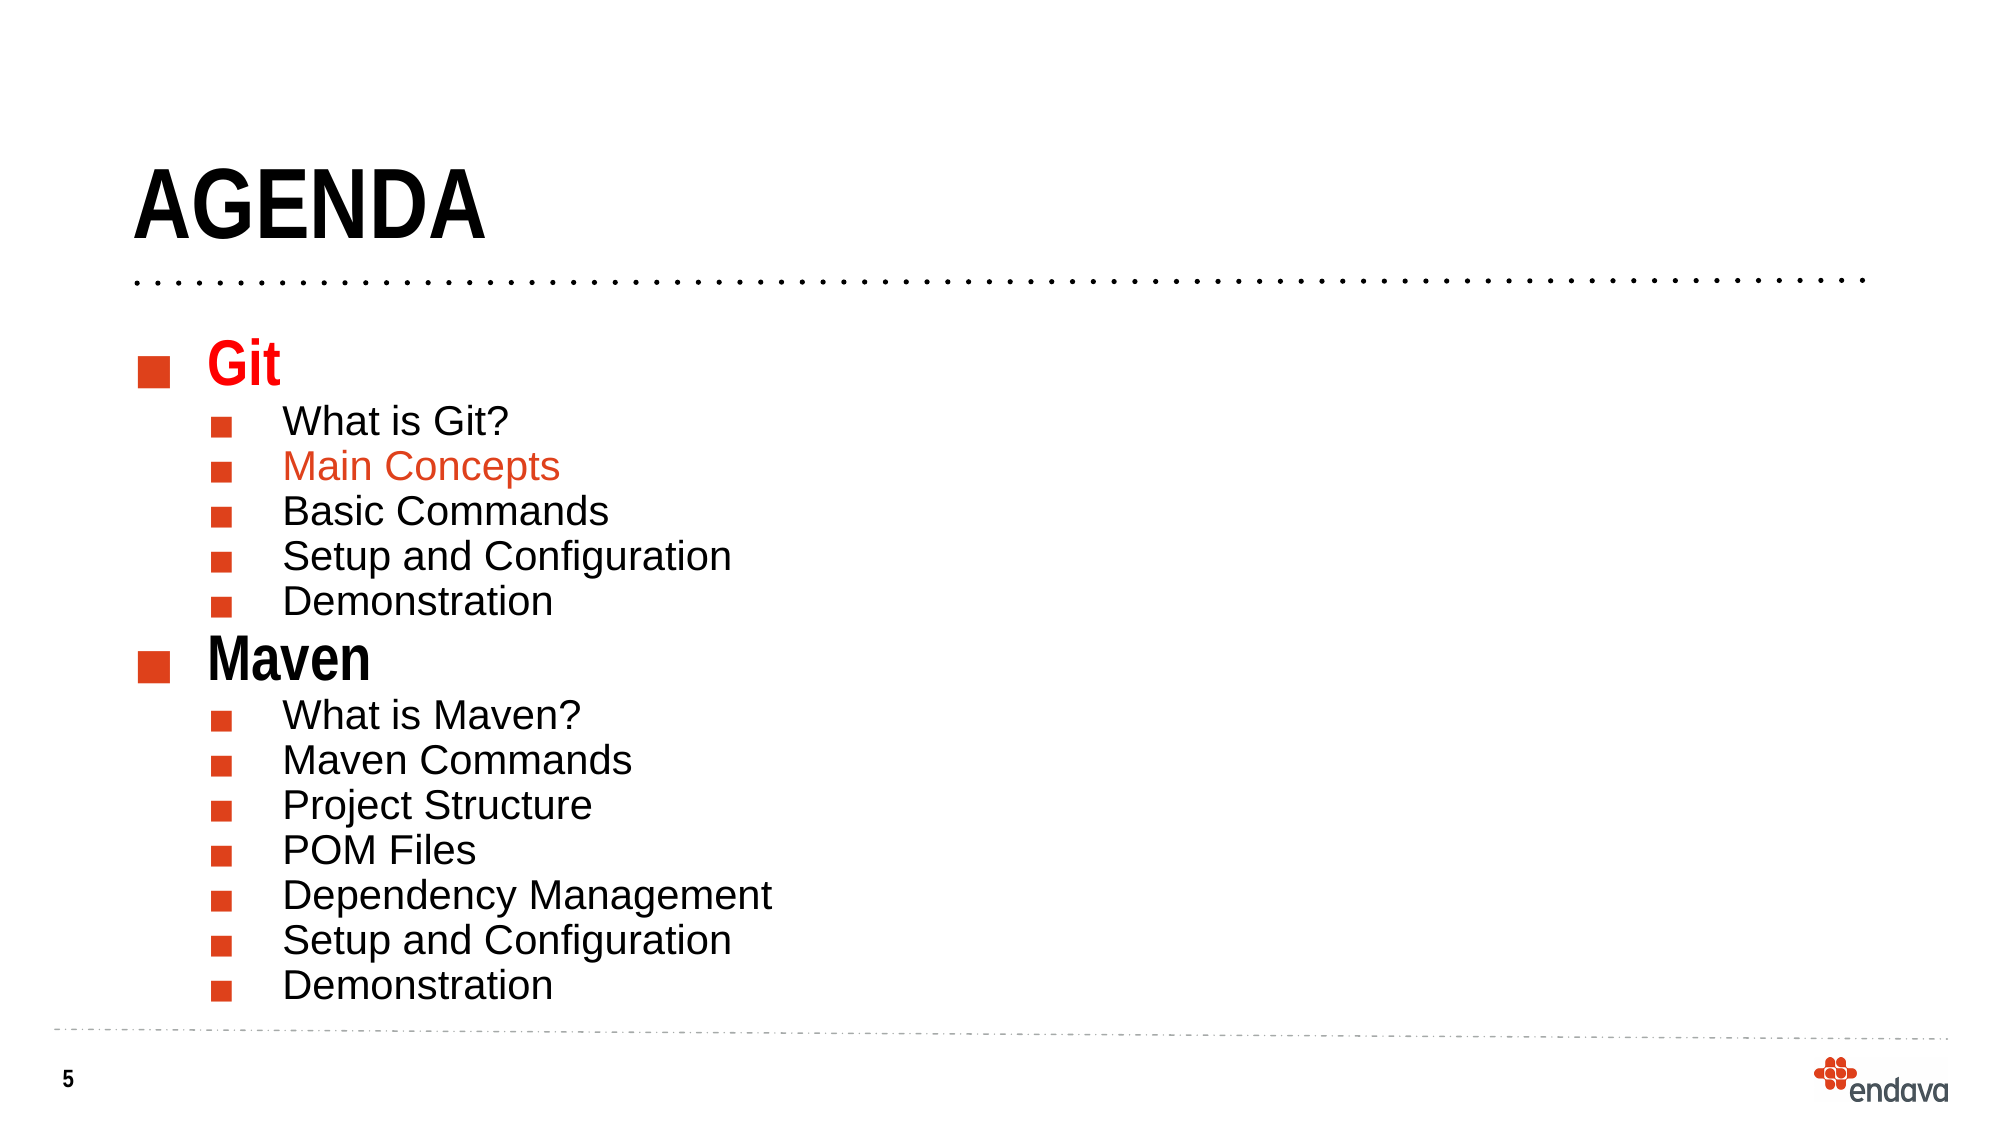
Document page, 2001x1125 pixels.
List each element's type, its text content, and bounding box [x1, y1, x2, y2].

picture [1814, 1057, 1948, 1102]
title AGENDA [132, 163, 819, 272]
list Git What is Git? Main Concepts Basic Commands Setup and Configuration Demonstration Maven What is Maven? Maven Commands Project Structure POM Files Dependency Management Setup and Configuration Demonstration [132, 322, 1721, 1035]
